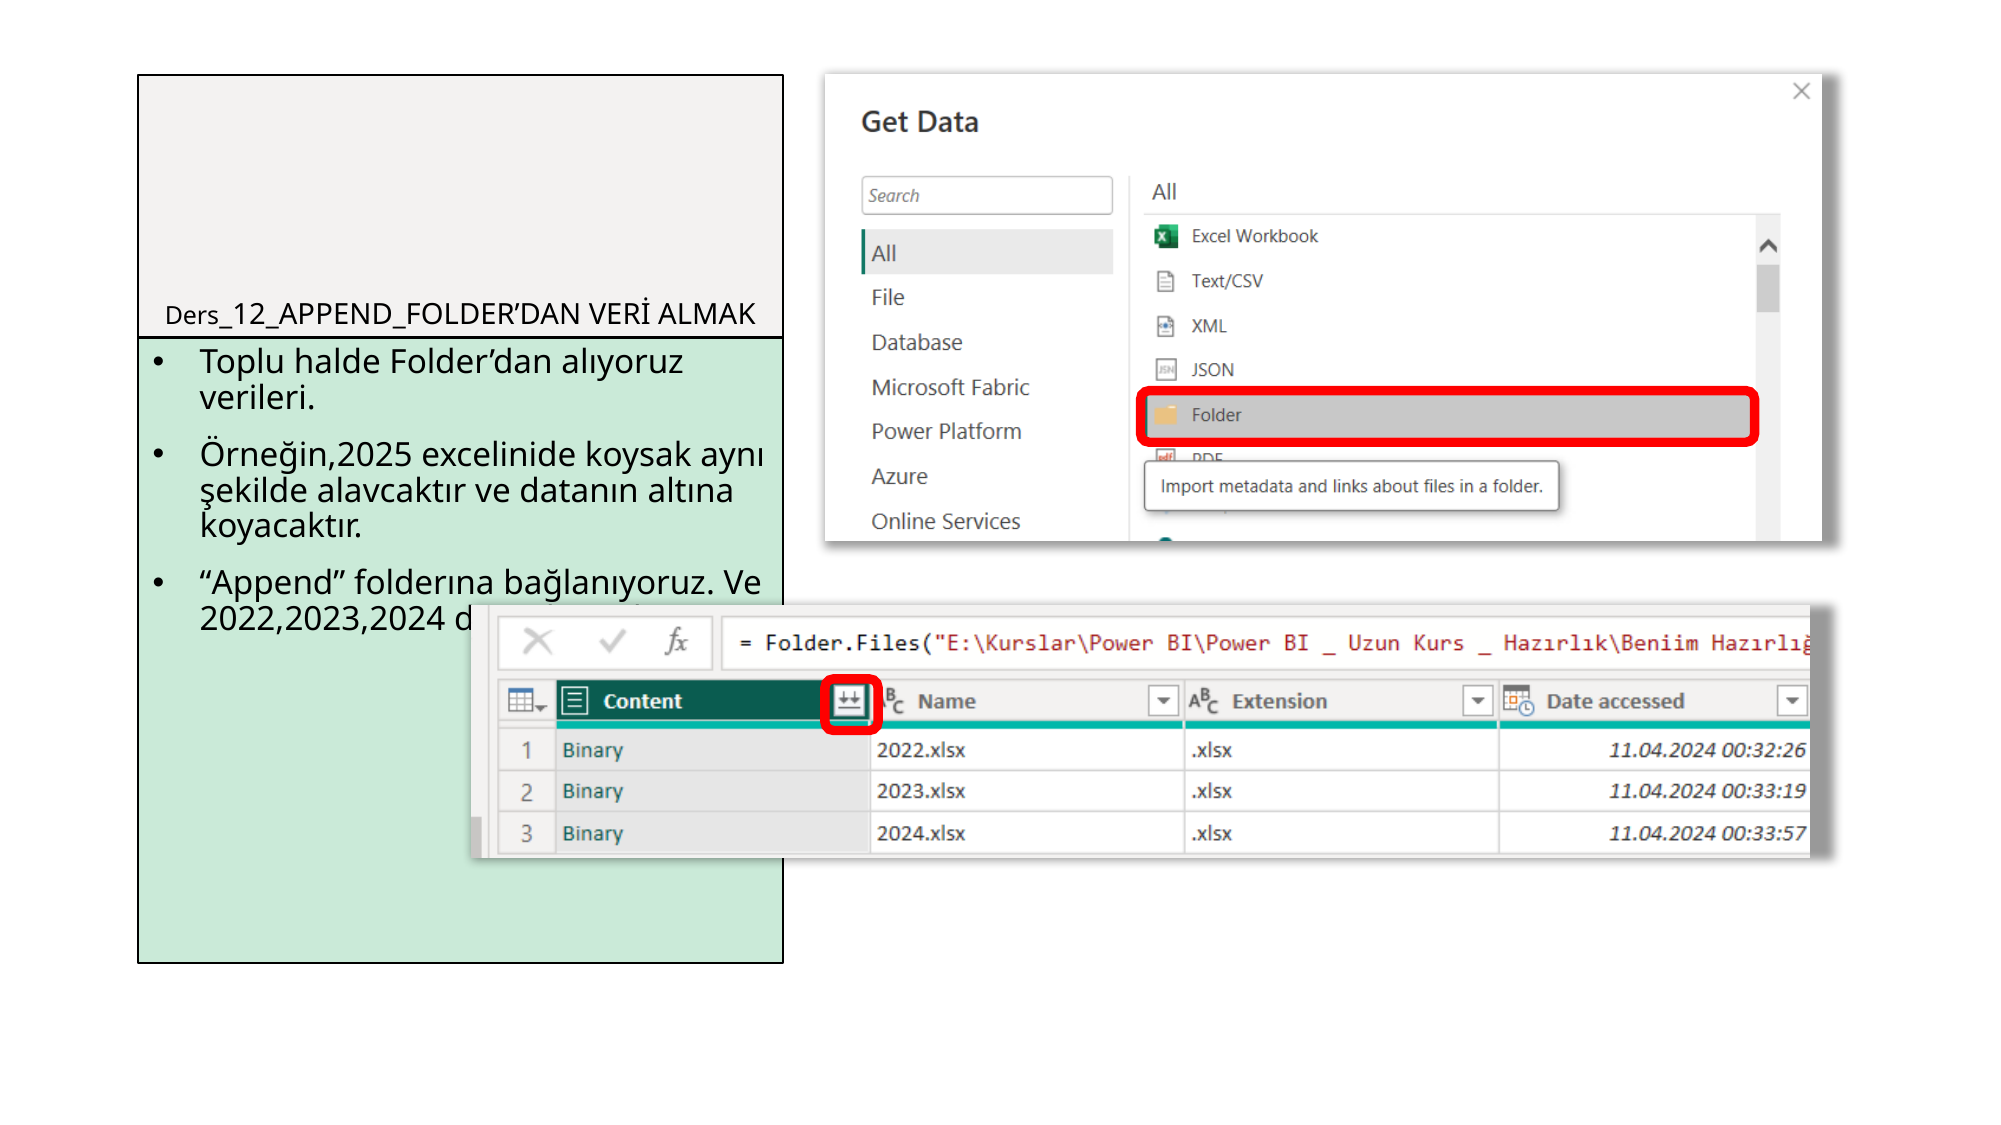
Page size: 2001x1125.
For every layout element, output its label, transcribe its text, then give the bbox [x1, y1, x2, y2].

picture [824, 74, 1822, 541]
picture [471, 605, 1810, 858]
title Ders_12_APPEND_FOLDER’DAN VERİ ALMAK [137, 75, 783, 337]
list Toplu halde Folder’dan alıyoruz verileri. Örneğin,2025 excelinide koysak aynı şekilde alavcaktır ve datanın altına koyacaktır. “Append” folderına bağlanıyoruz. Ve 2022,2023,2024 dosyalrını alıyoruz. [137, 337, 783, 963]
